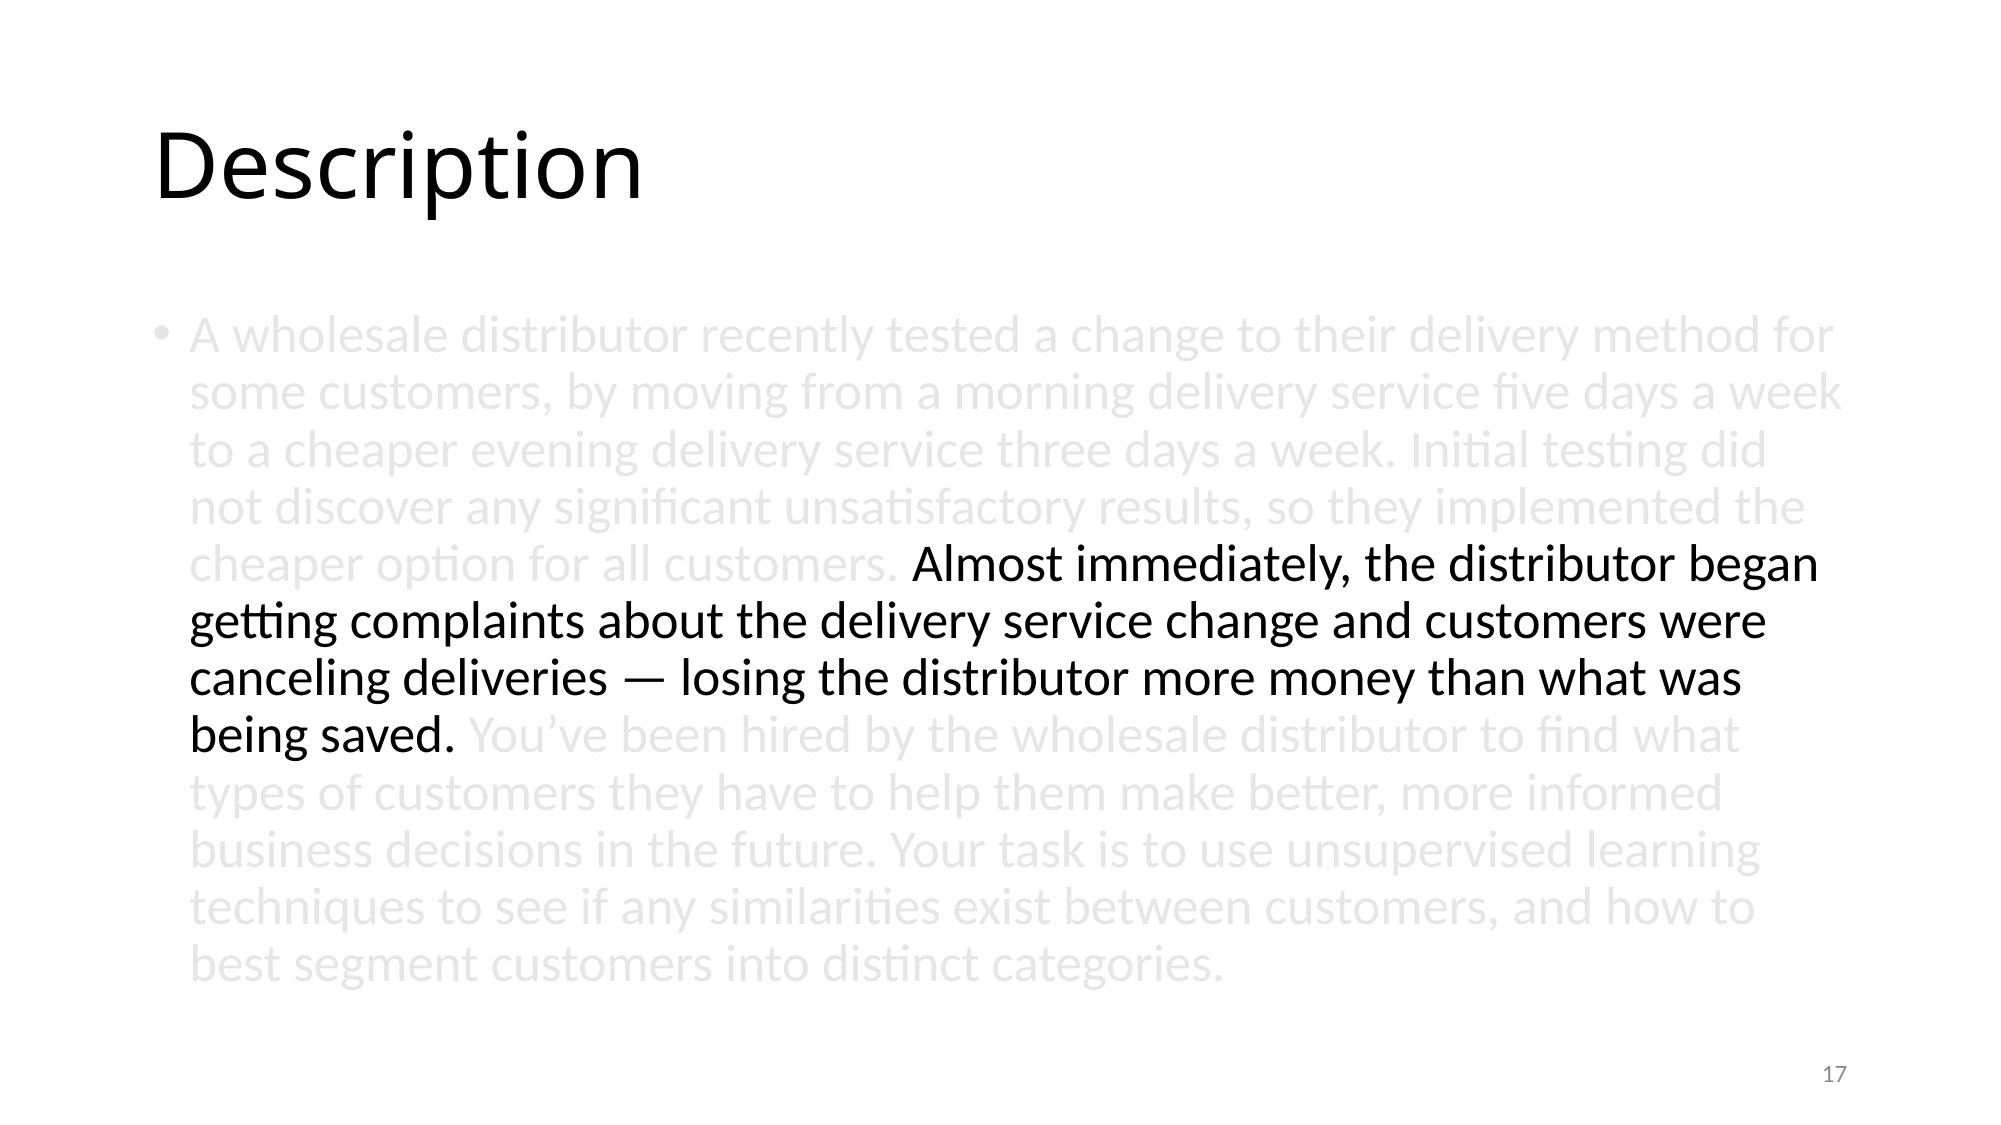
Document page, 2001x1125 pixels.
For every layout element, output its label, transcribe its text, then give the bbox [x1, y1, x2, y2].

title Description [137, 59, 1863, 278]
slide_number 17 [1412, 1042, 1863, 1103]
list A wholesale distributor recently tested a change to their delivery method for some customers, by moving from a morning delivery service five days a week to a cheaper evening delivery service three days a week. Initial testing did not discover any significant unsatisfactory results, so they implemented the cheaper option for all customers. Almost immediately, the distributor began getting complaints about the delivery service change and customers were canceling deliveries — losing the distributor more money than what was being saved. You’ve been hired by the wholesale distributor to find what types of customers they have to help them make better, more informed business decisions in the future. Your task is to use unsupervised learning techniques to see if any similarities exist between customers, and how to best segment customers into distinct categories. [137, 299, 1863, 1014]
